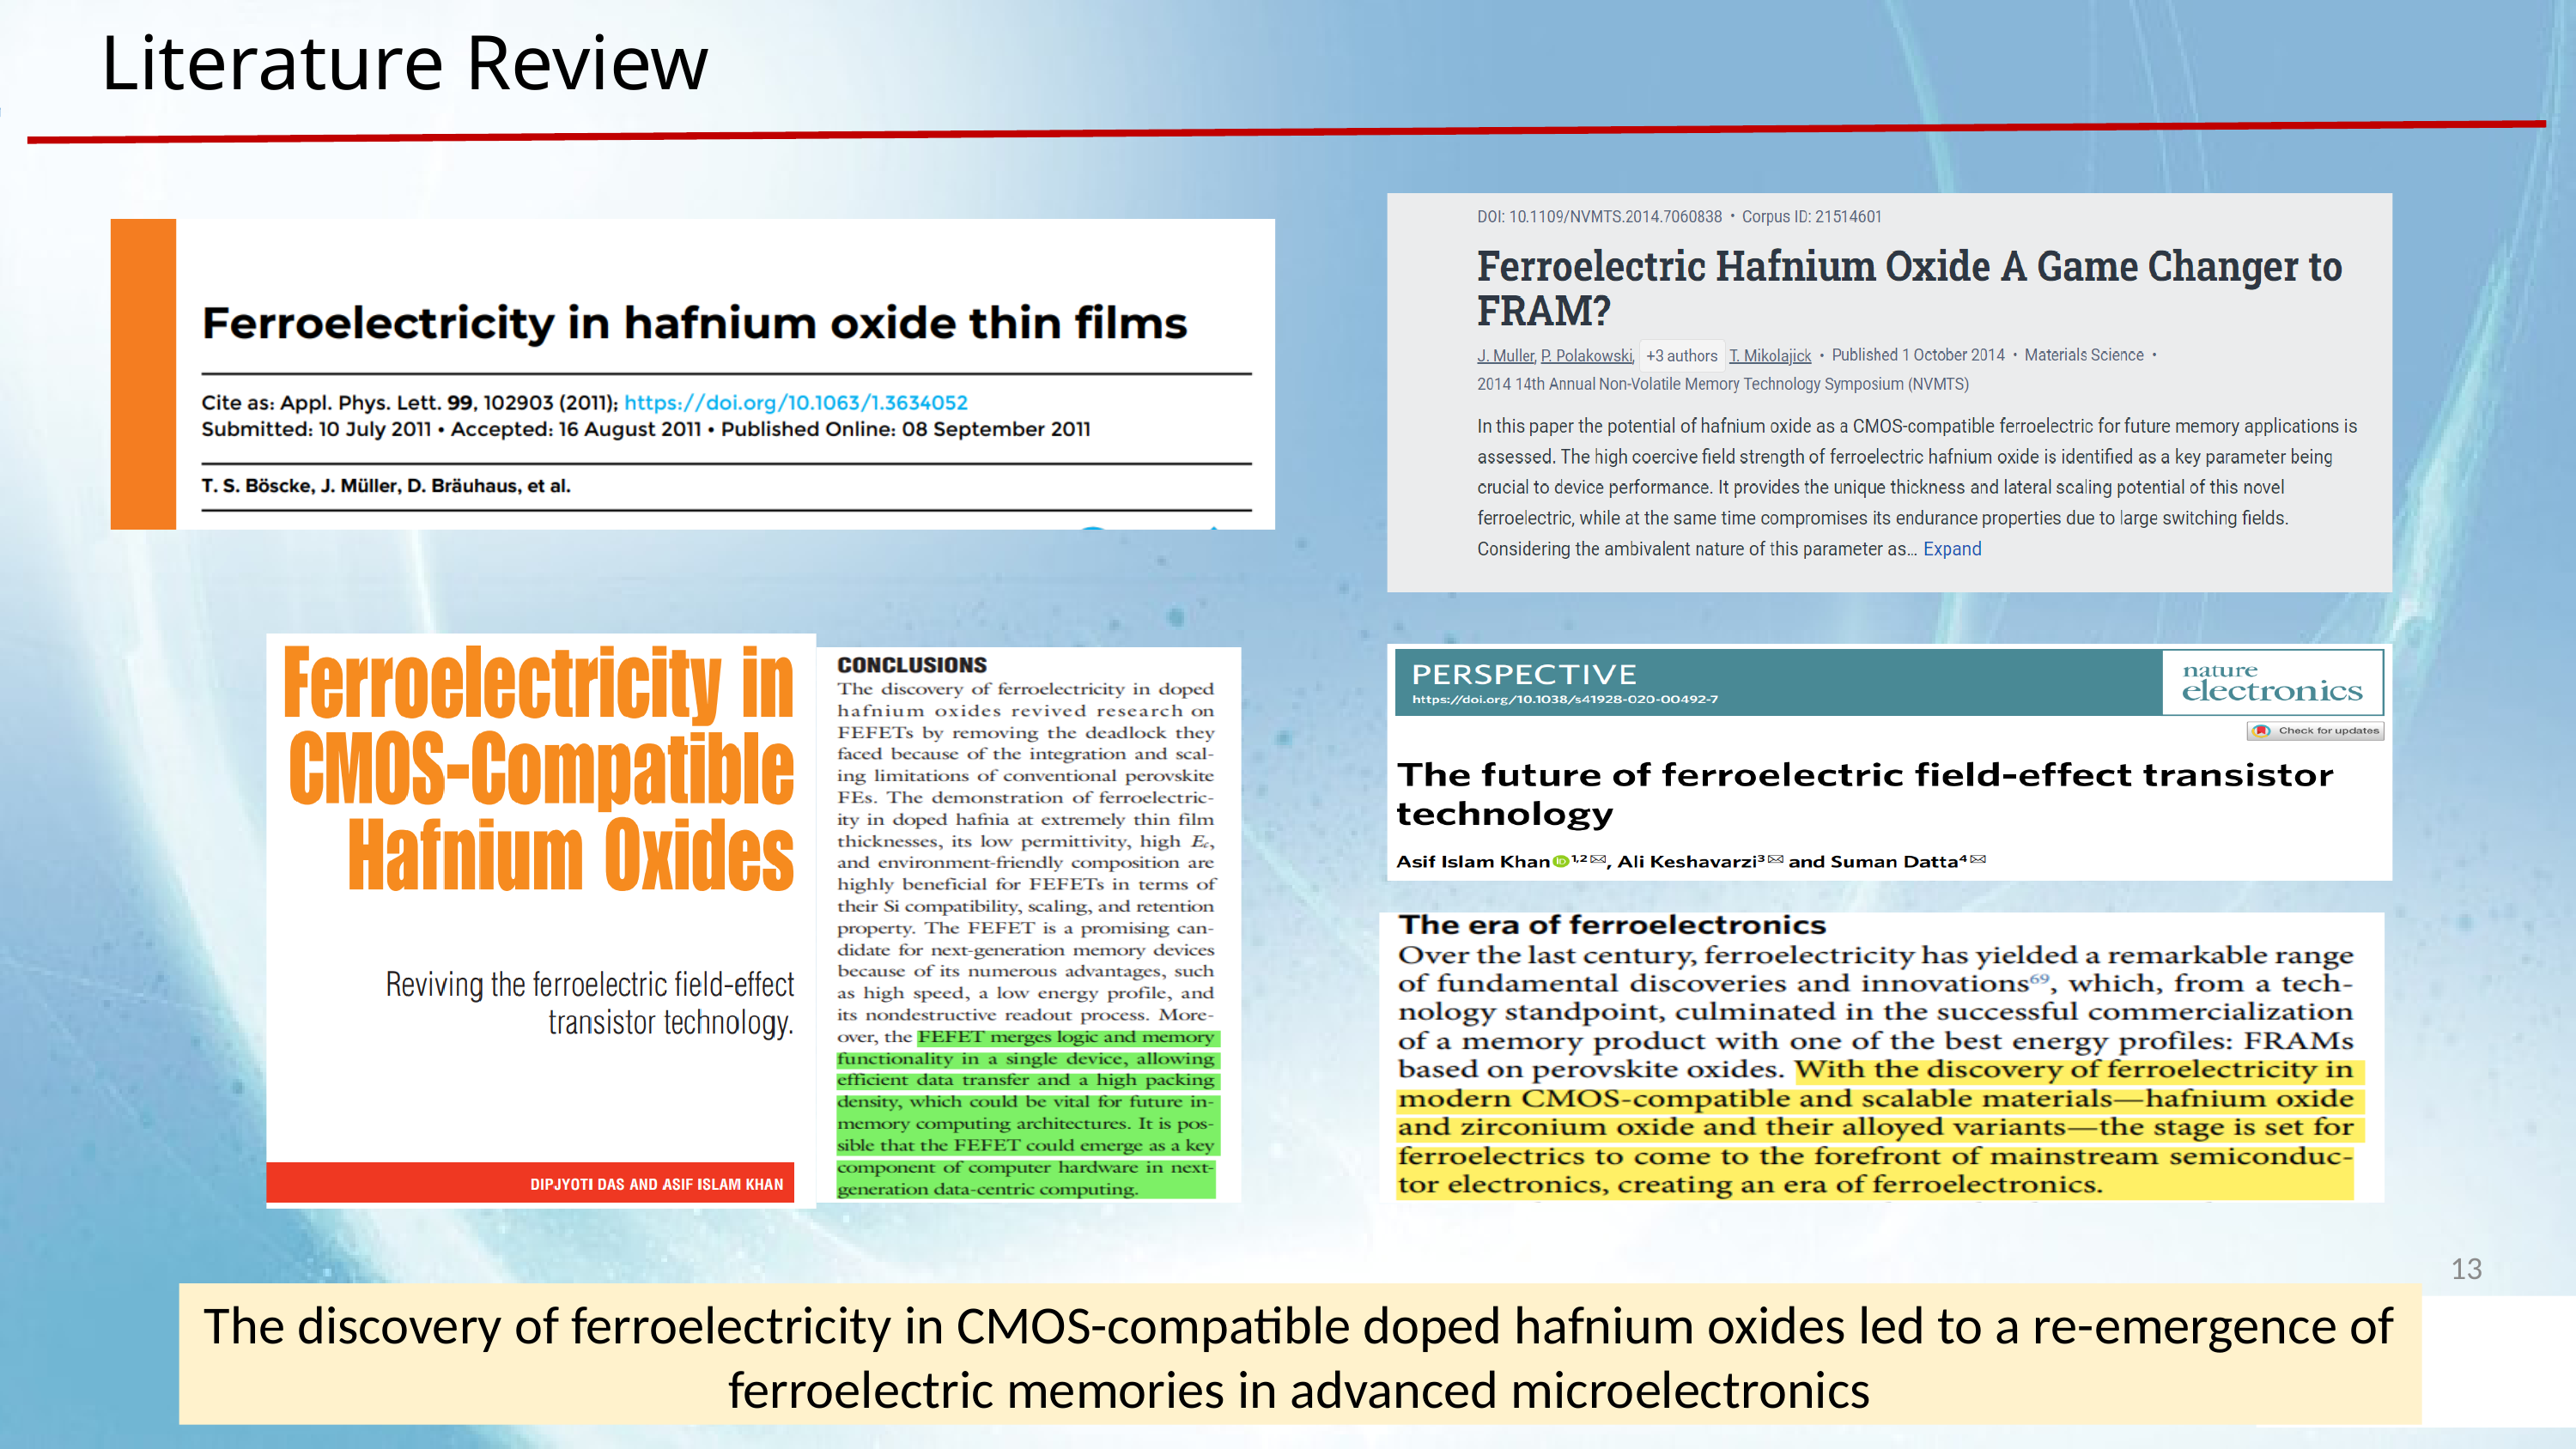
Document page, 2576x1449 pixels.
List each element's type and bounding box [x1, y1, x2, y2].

picture [0, 0, 2576, 1449]
text_box [27, 124, 2547, 141]
text_box [266, 634, 2393, 1209]
